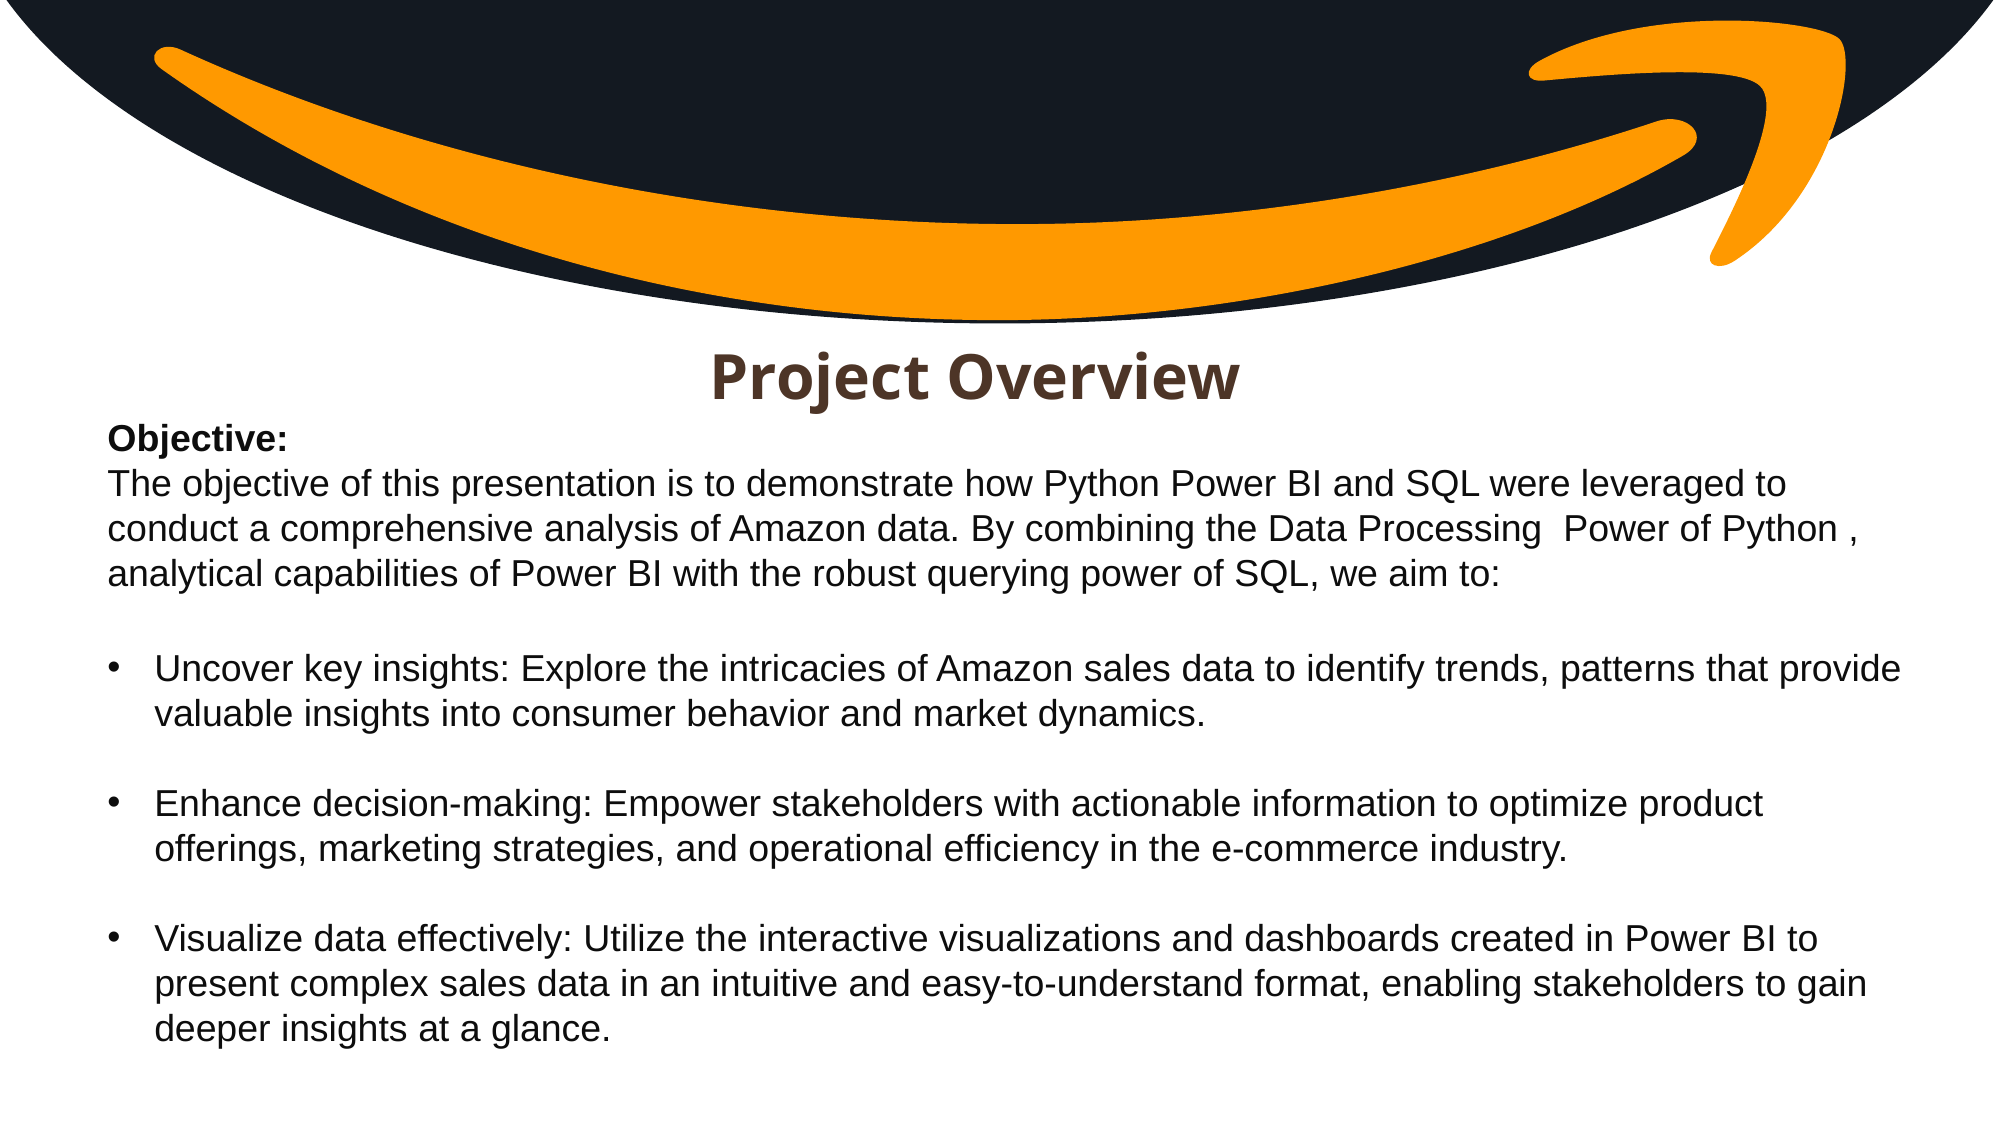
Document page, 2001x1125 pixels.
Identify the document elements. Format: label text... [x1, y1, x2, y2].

text_box Objective: The objective of this presentation is to demonstrate how Python Power BI and SQL were leveraged to conduct a comprehensive analysis of Amazon data. By combining the Data Processing Power of Python , analytical capabilities of Power BI with the robust querying power of SQL, we aim to: Uncover key insights: Explore the intricacies of Amazon sales data to identify trends, patterns that provide valuable insights into consumer behavior and market dynamics. Enhance decision-making: Empower stakeholders with actionable information to optimize product offerings, marketing strategies, and operational efficiency in the e-commerce industry. Visualize data effectively: Utilize the interactive visualizations and dashboards created in Power BI to present complex sales data in an intuitive and easy-to-understand format, enabling stakeholders to gain deeper insights at a glance. [92, 406, 1938, 1102]
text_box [154, 20, 1846, 321]
text_box [5, 0, 1995, 132]
text_box Project Overview [649, 321, 1302, 420]
